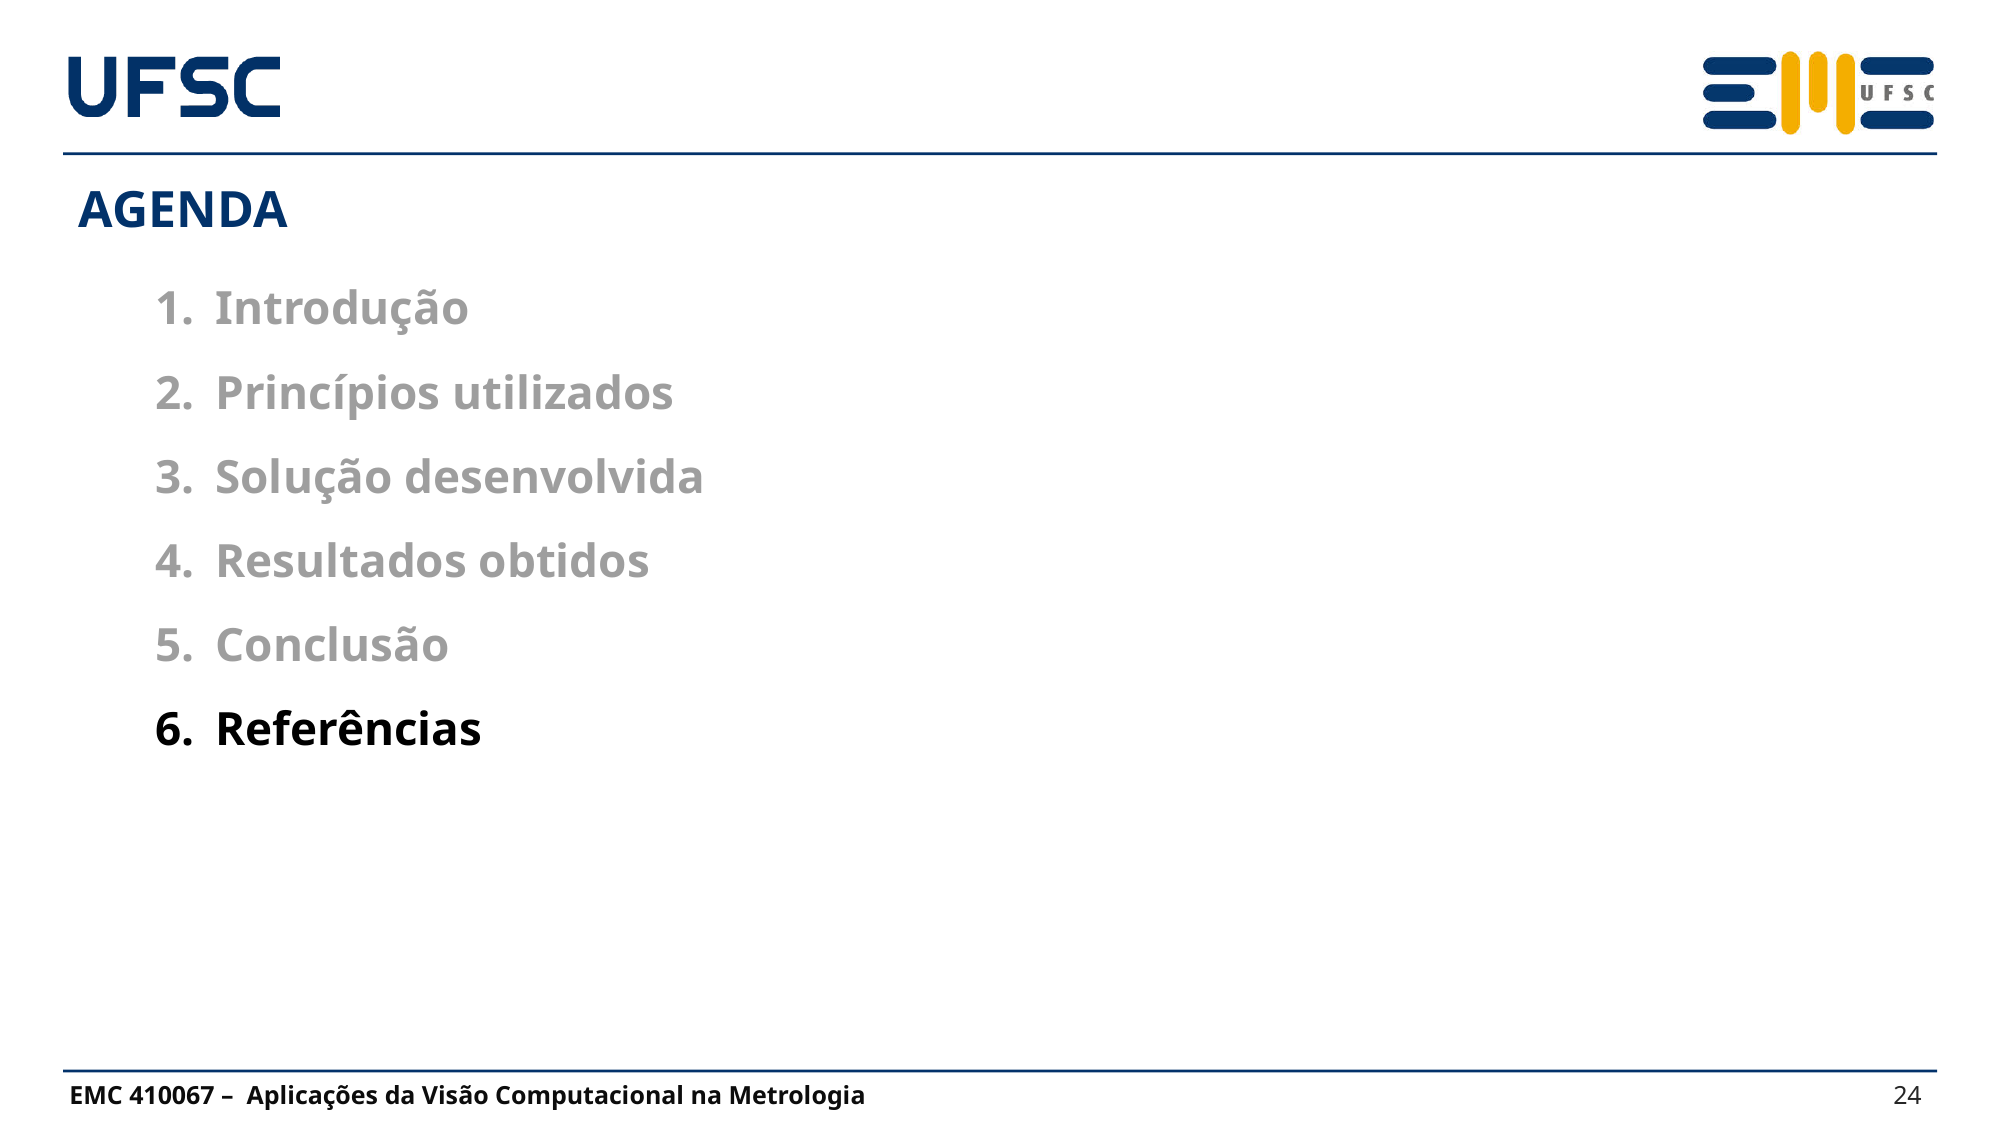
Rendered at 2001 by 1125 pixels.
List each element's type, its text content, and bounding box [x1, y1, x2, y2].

picture [1702, 51, 1934, 135]
title AGENDA [63, 150, 1938, 263]
list Introdução Princípios utilizados Solução desenvolvida Resultados obtidos Conclusão Referências [125, 263, 1395, 1099]
picture [68, 56, 280, 117]
